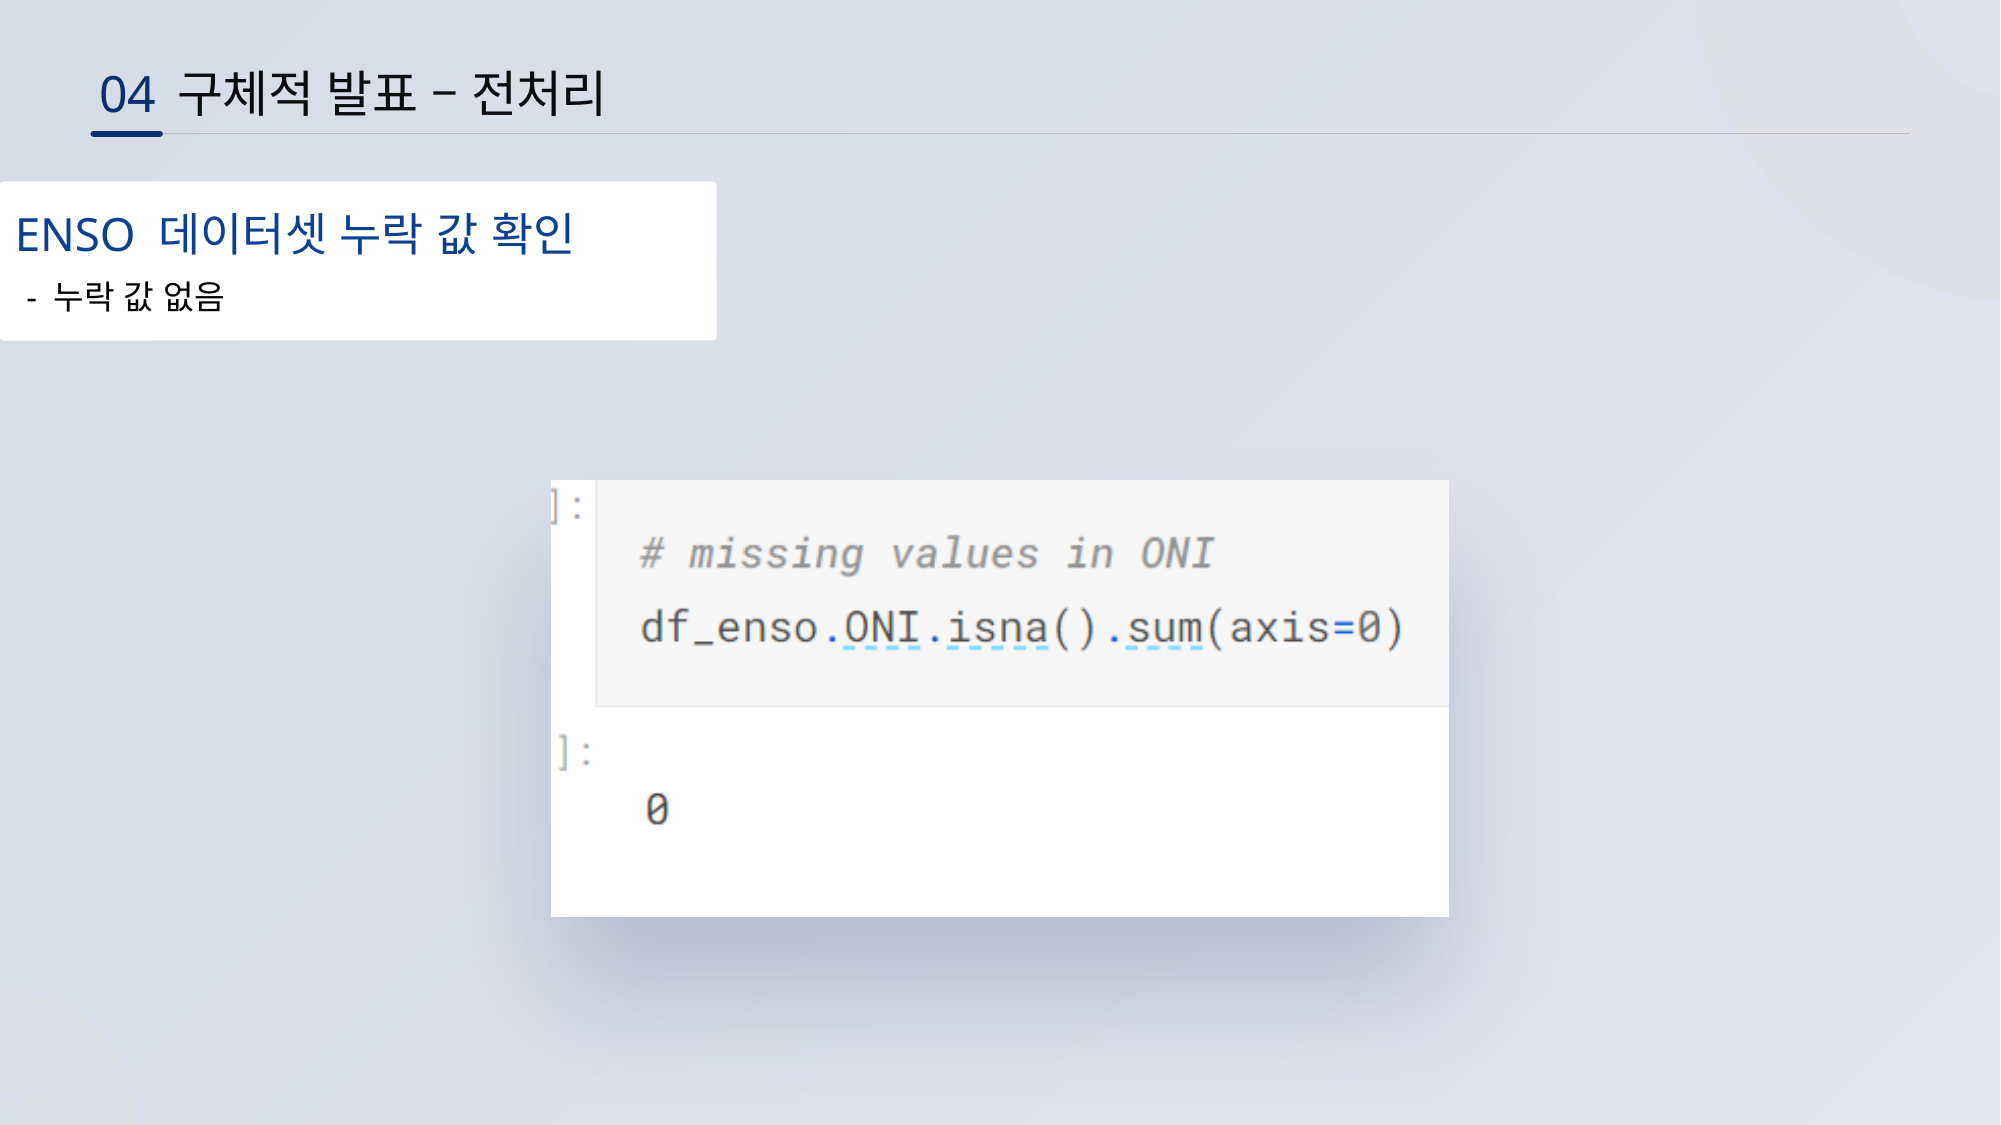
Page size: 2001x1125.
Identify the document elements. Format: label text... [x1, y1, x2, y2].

text_box [0, 180, 718, 342]
picture [550, 480, 1449, 917]
text_box ENSO 데이터셋 누락 값 확인 [0, 198, 590, 268]
text_box 04 [99, 62, 157, 123]
text_box 구체적 발표 – 전처리 [177, 62, 608, 123]
text_box - 누락 값 없음 [11, 268, 240, 324]
